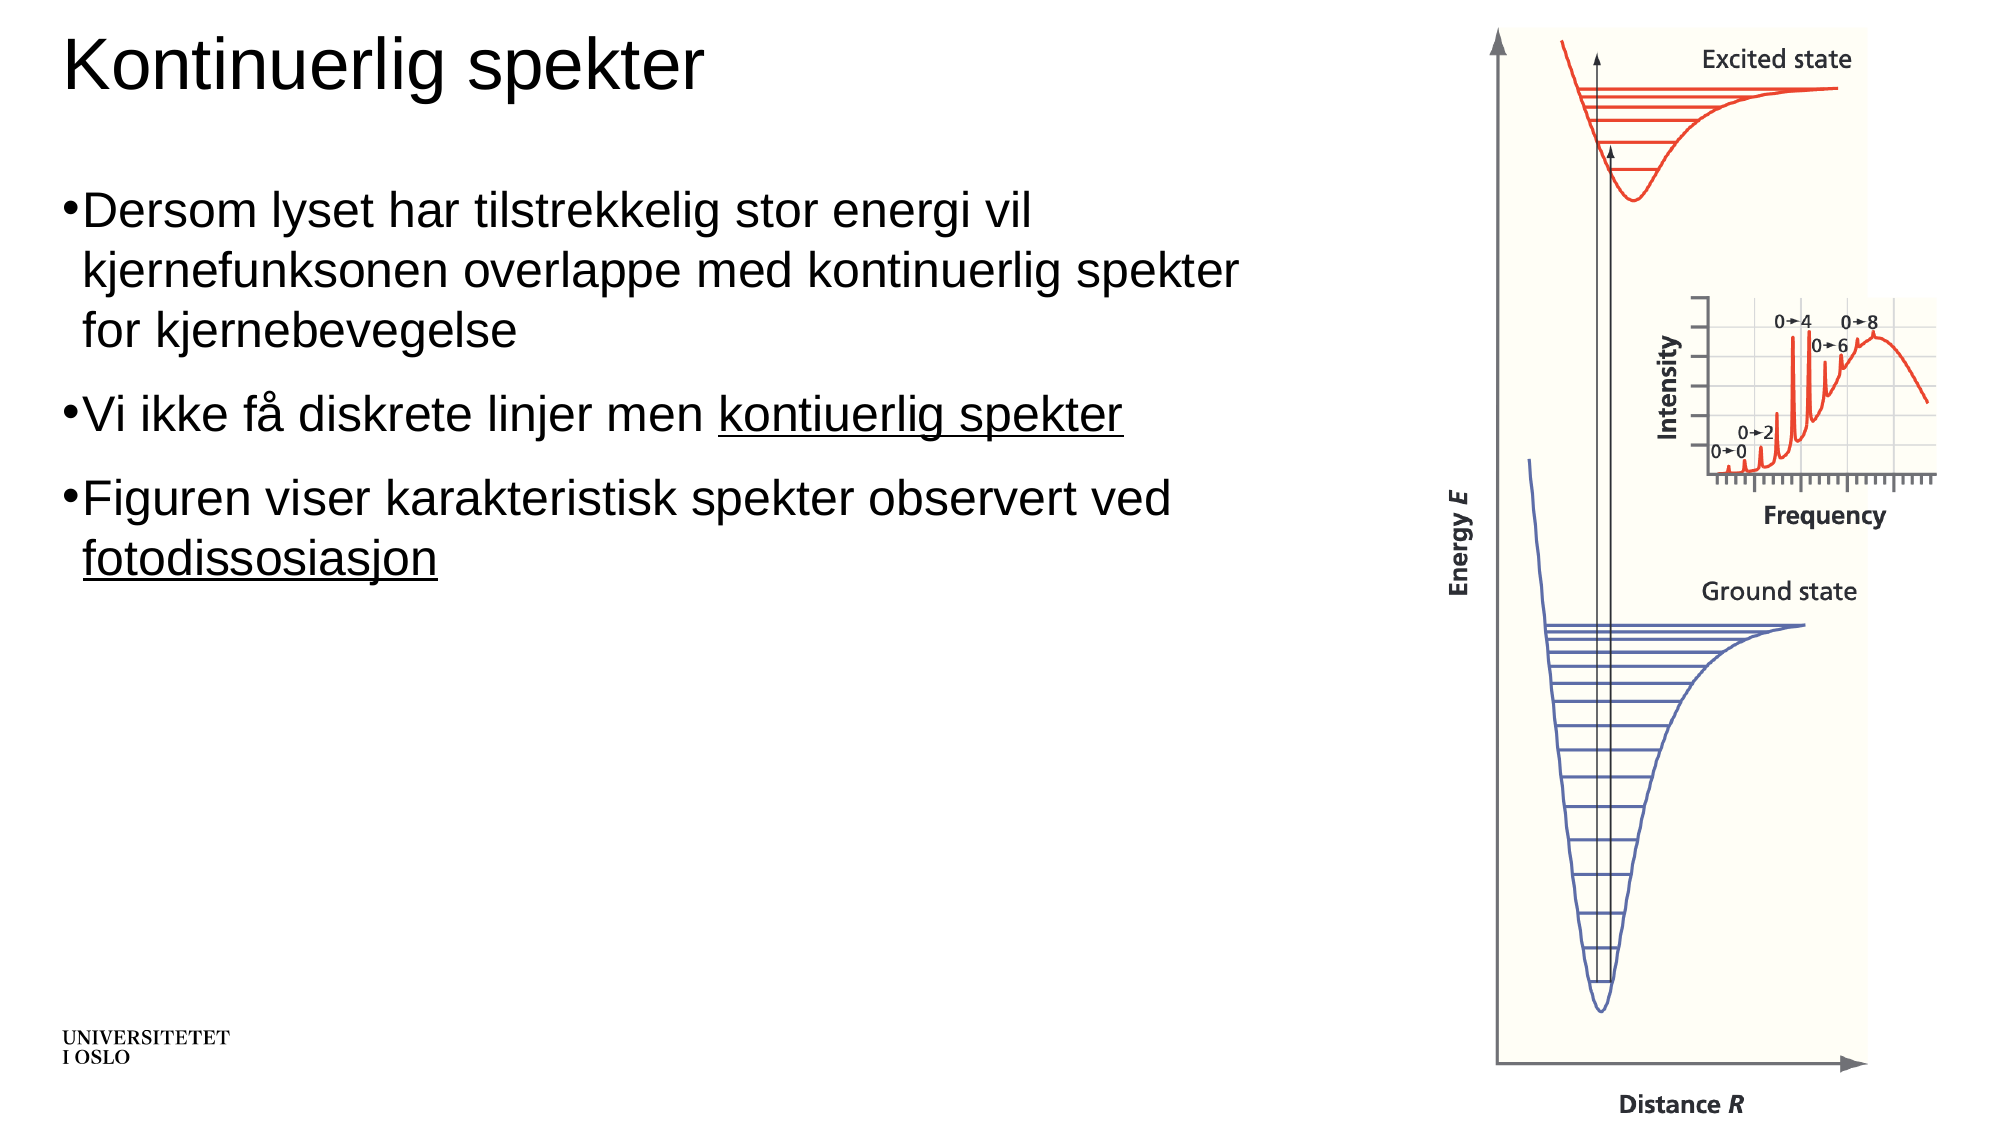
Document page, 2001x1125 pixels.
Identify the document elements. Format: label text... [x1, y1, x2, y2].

picture [62, 1030, 230, 1064]
picture [1405, 0, 1938, 1125]
title Kontinuerlig spekter [62, 26, 1405, 151]
list Dersom lyset har tilstrekkelig stor energi vil kjernefunksonen overlappe med kontinuerlig spekter for kjernebevegelse Vi ikke få diskrete linjer men kontiuerlig spekter Figuren viser karakteristisk spekter observert ved fotodissosiasjon [62, 177, 1307, 994]
